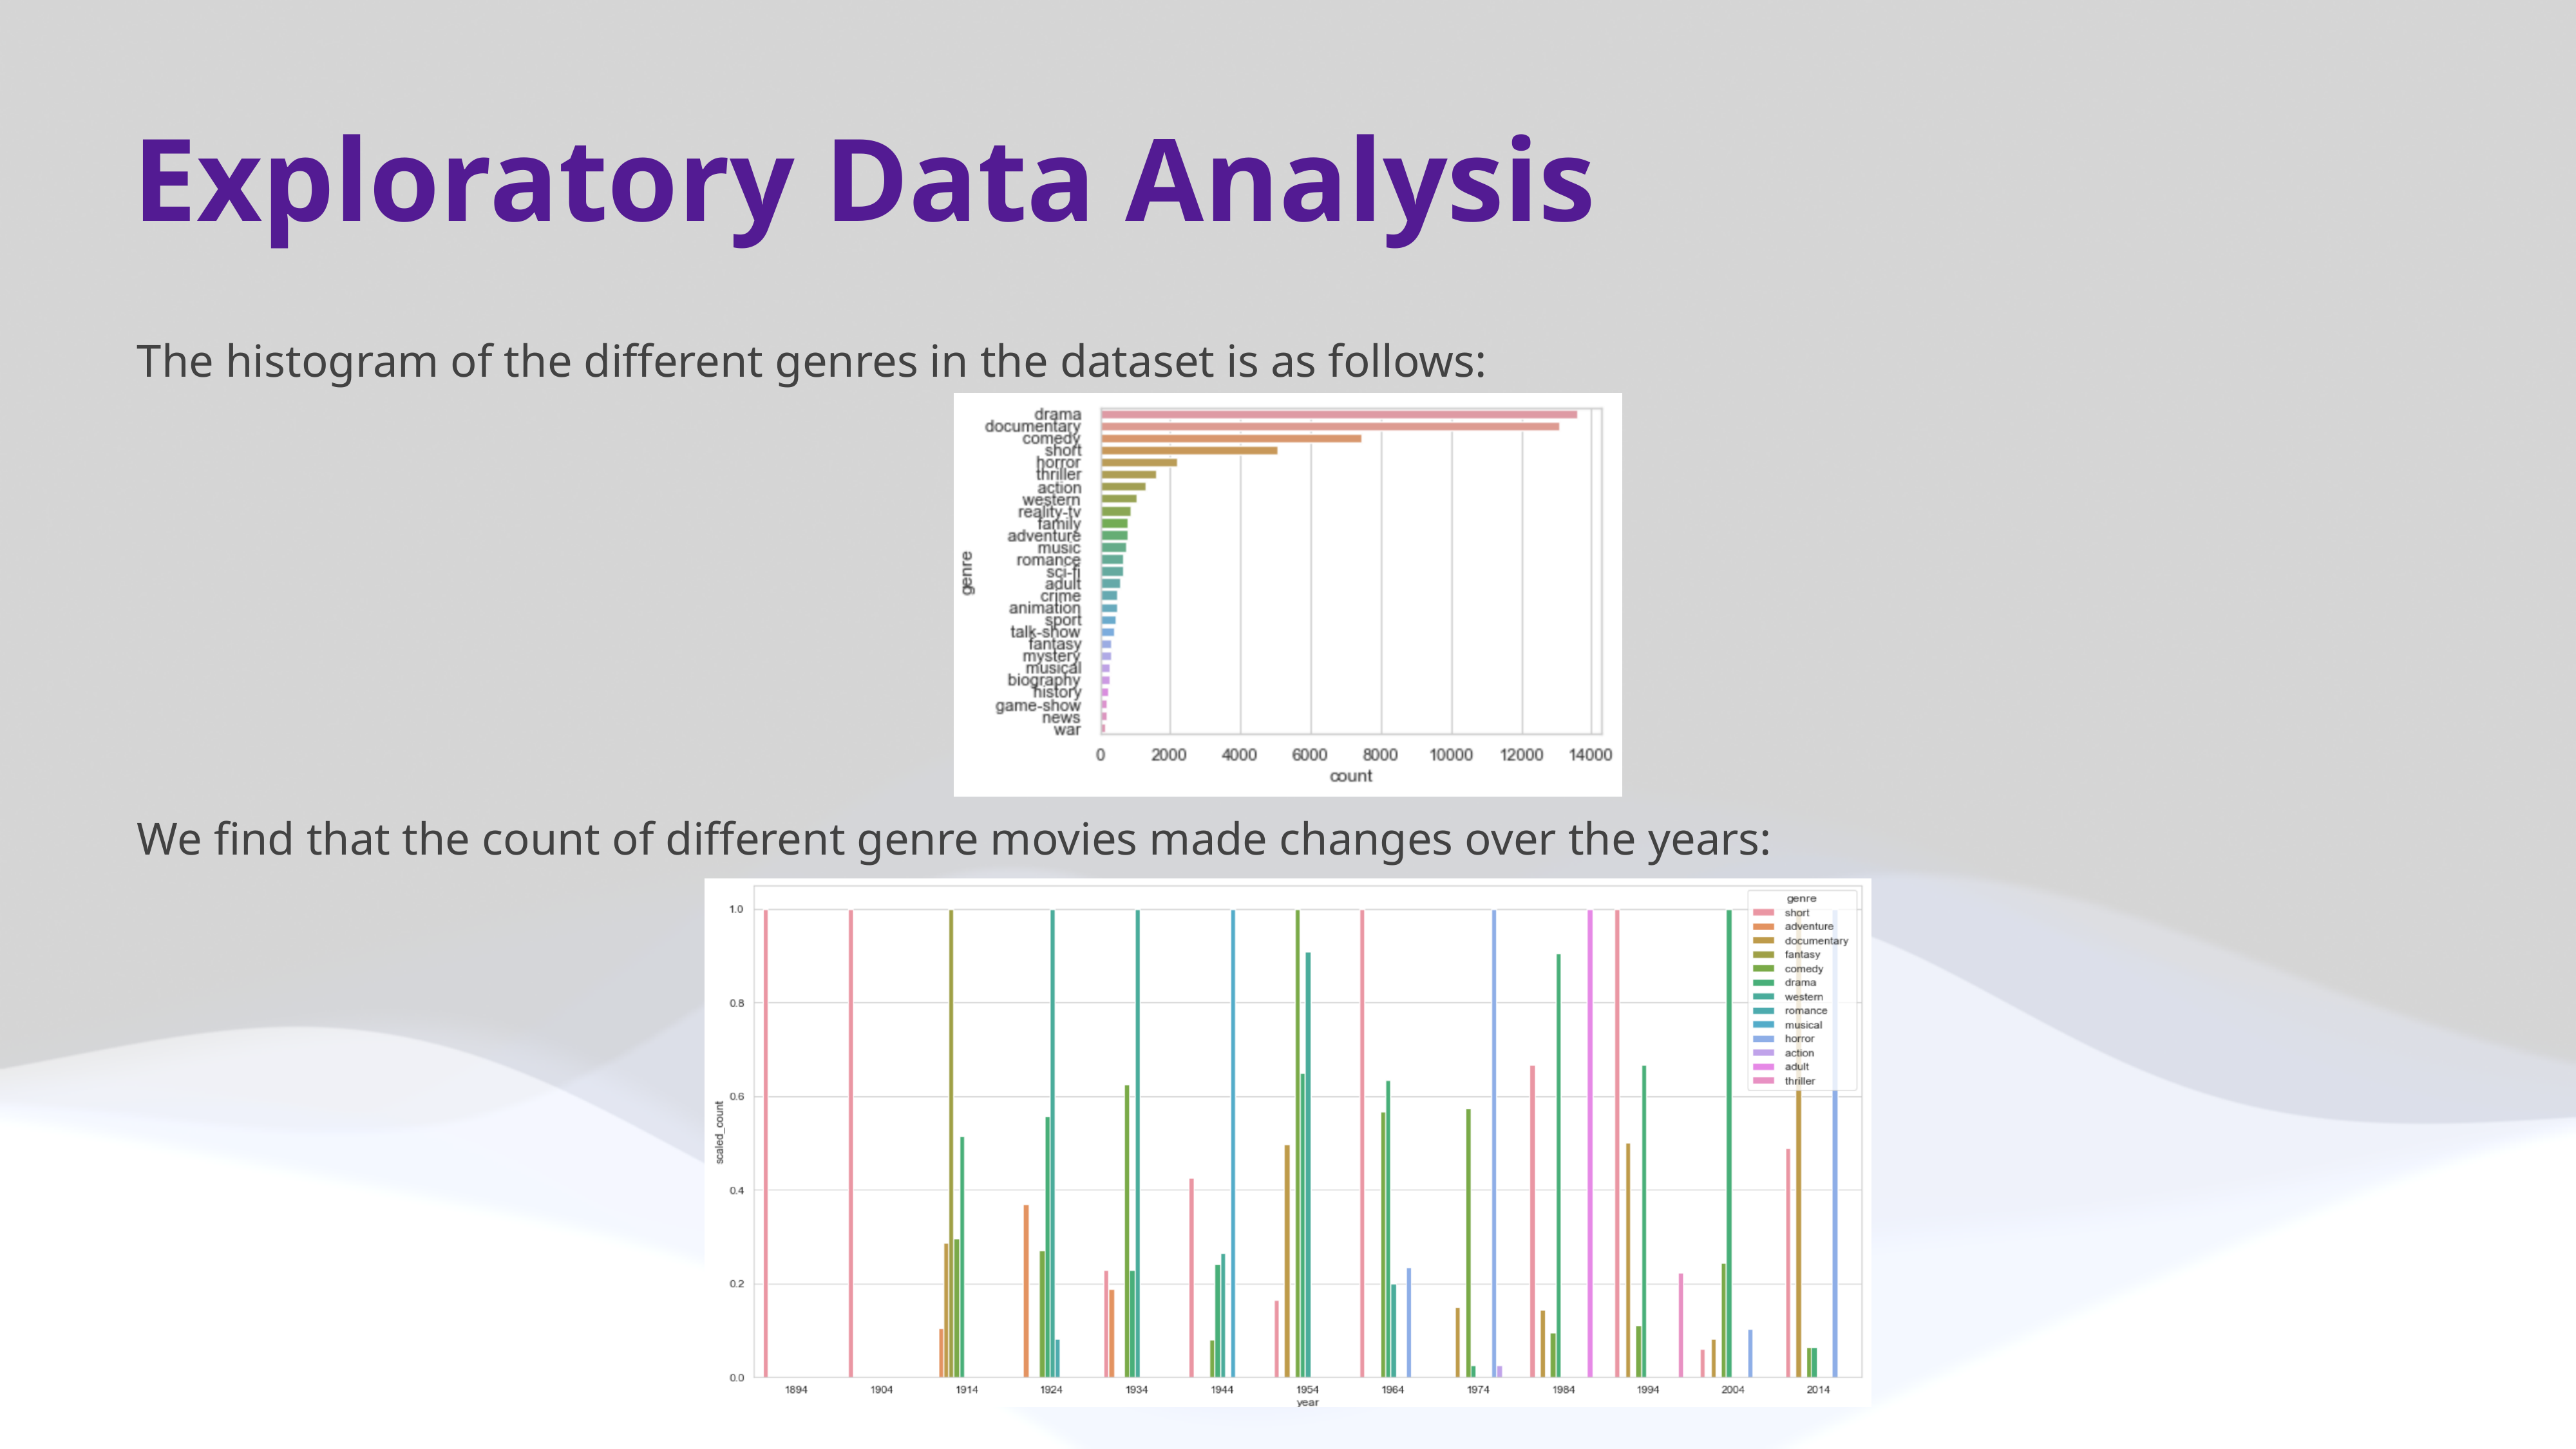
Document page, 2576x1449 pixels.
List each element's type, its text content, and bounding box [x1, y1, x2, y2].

title Exploratory Data Analysis [127, 128, 2449, 280]
list The histogram of the different genres in the dataset is as follows: We find that the count of different genre movies made changes over the years: [127, 334, 2449, 1206]
picture [0, 0, 2576, 1449]
